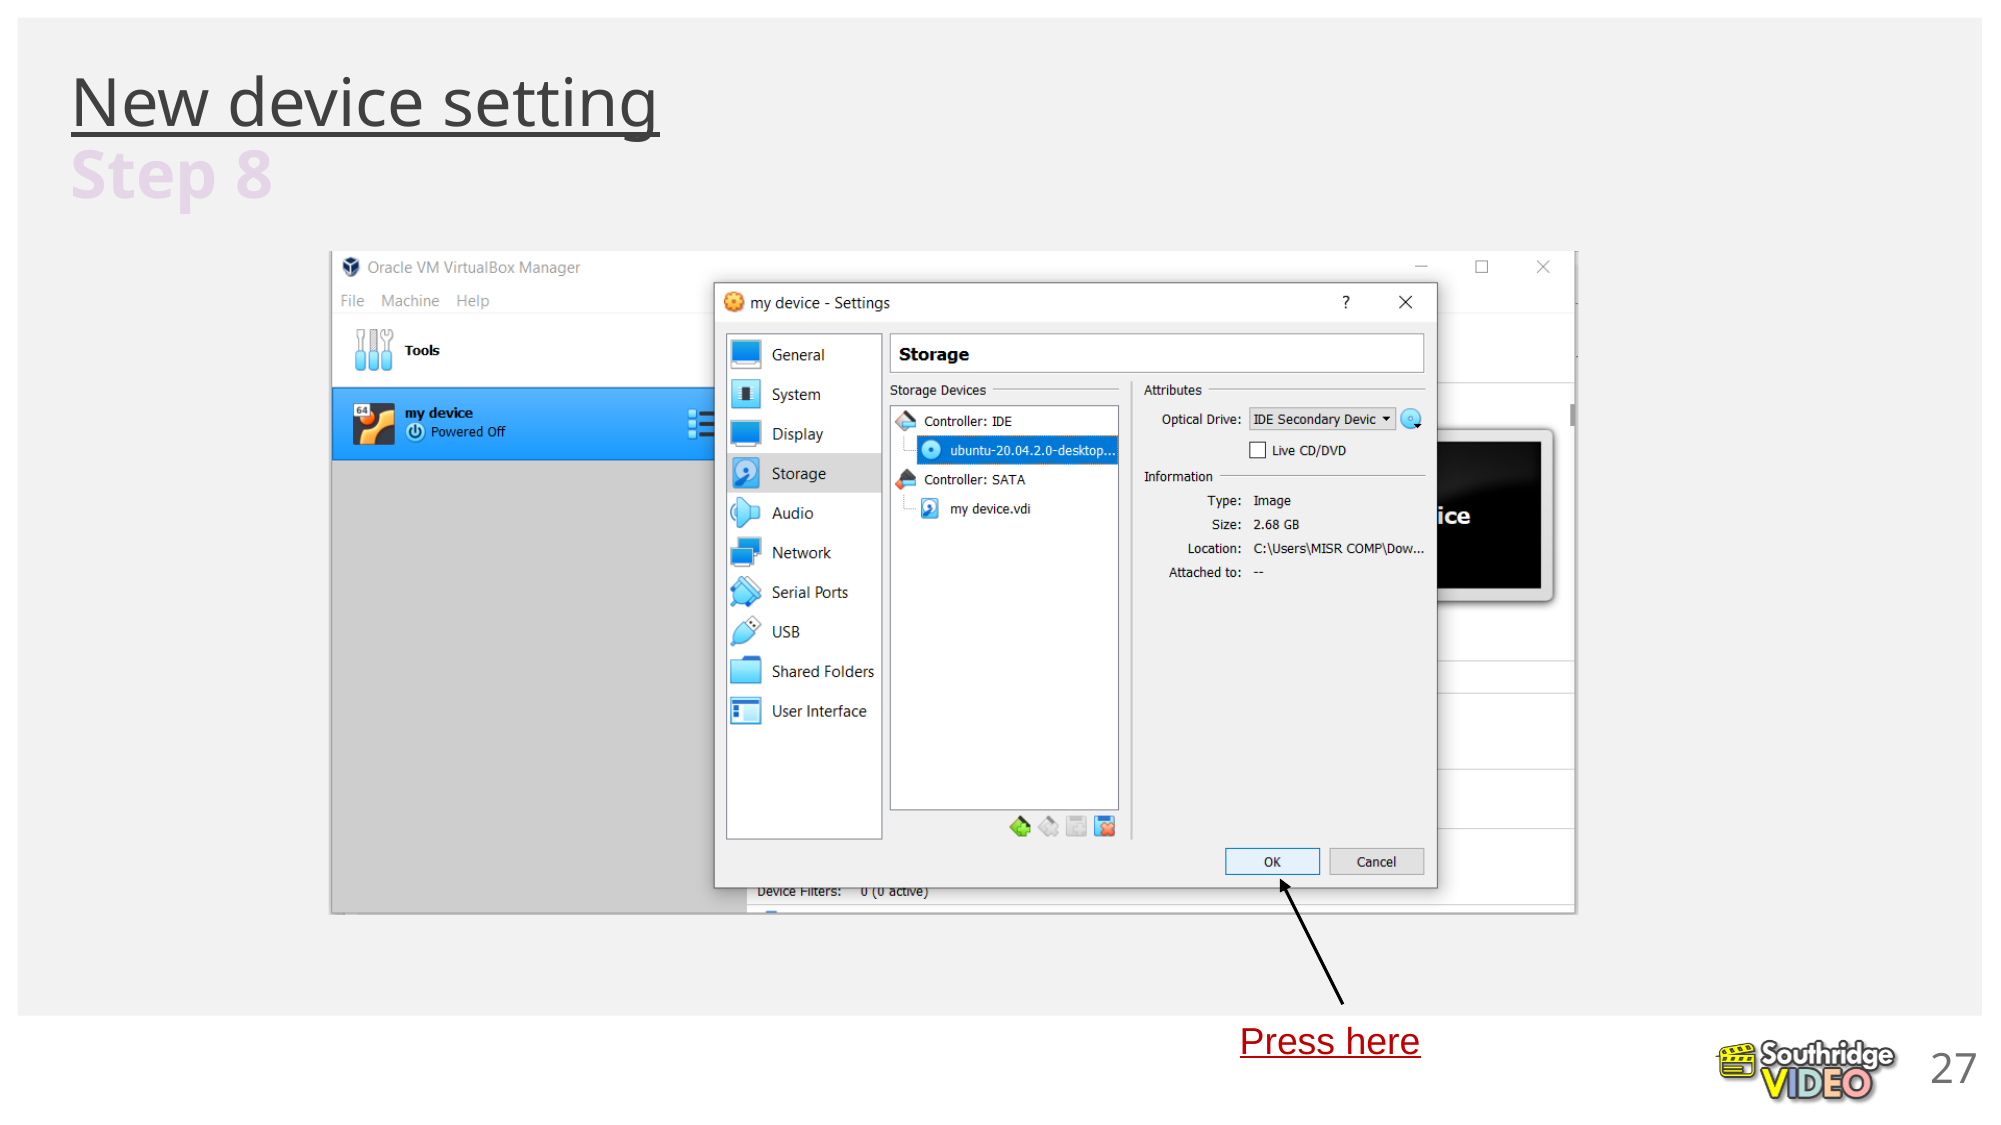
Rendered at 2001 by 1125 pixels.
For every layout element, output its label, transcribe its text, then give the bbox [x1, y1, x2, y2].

picture [1713, 1022, 1912, 1125]
text_box Press here [1224, 1009, 1461, 1069]
slide_number 27 [1917, 1024, 1979, 1116]
title New device setting Step 8 [70, 70, 1932, 212]
picture [328, 251, 1579, 915]
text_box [1279, 878, 1343, 1005]
